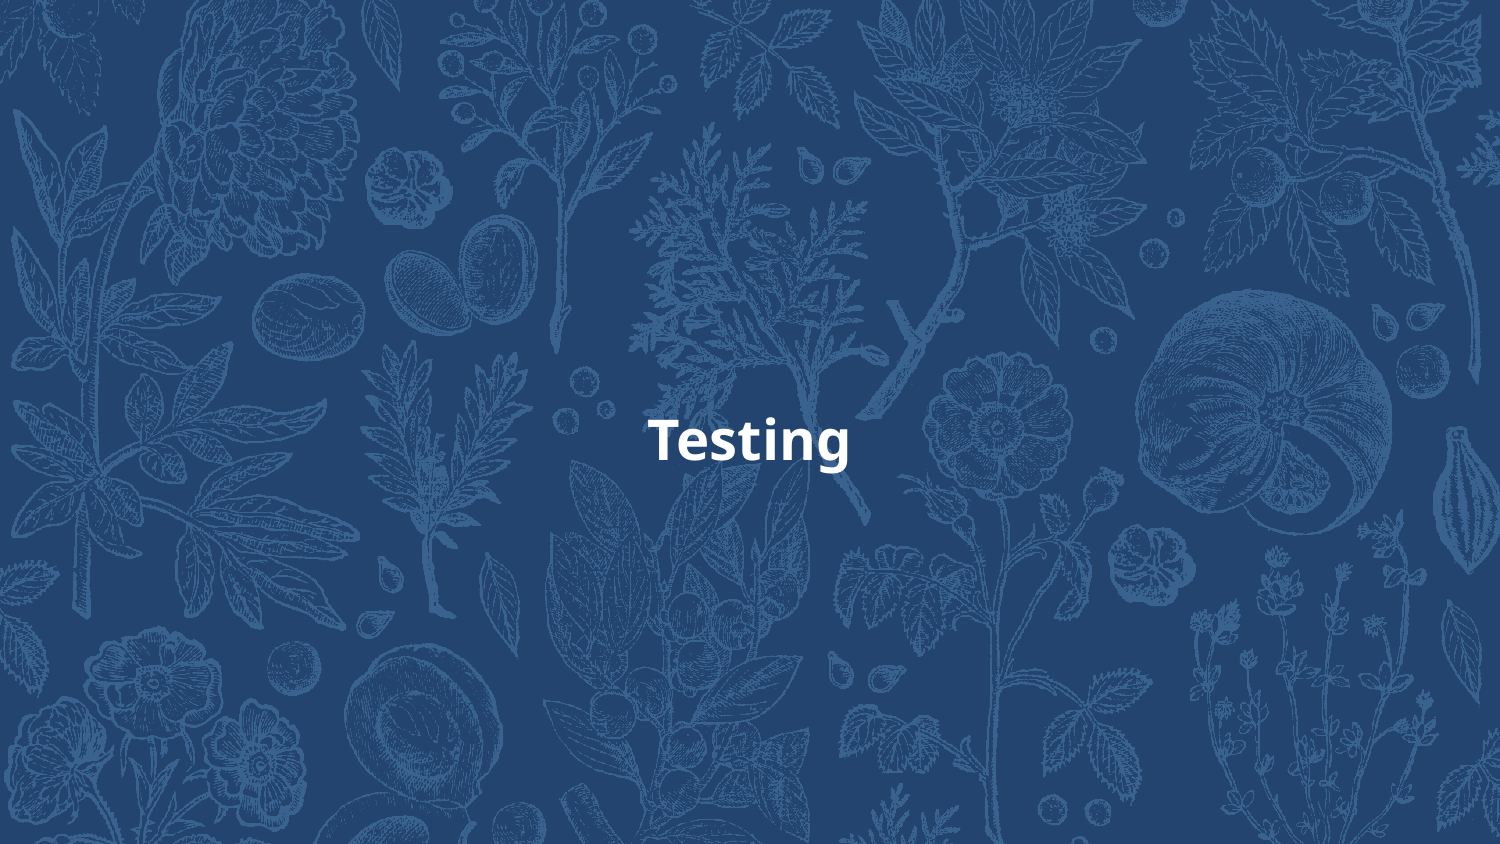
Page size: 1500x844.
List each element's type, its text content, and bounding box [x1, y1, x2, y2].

text_box Testing [471, 389, 1029, 487]
